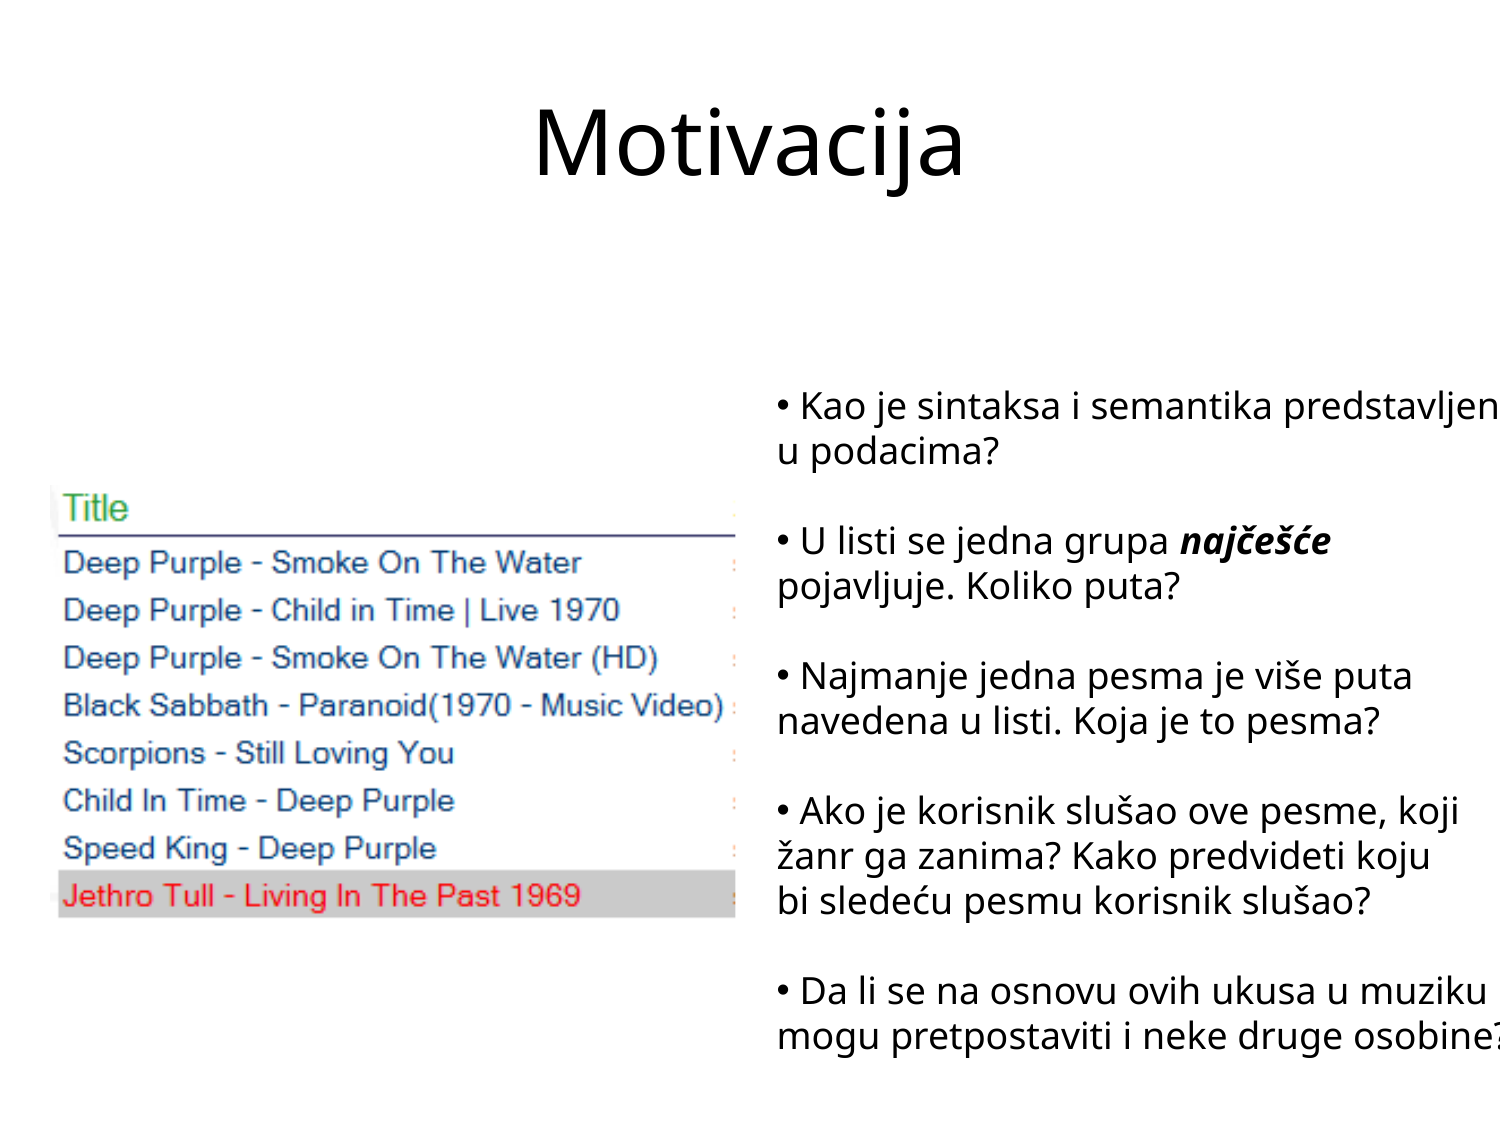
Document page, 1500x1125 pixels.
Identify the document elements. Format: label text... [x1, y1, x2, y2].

text_box Kao je sintaksa i semantika predstavljena u podacima? U listi se jedna grupa najčešće pojavljuje. Koliko puta? Najmanje jedna pesma je više puta navedena u listi. Koja je to pesma? Ako je korisnik slušao ove pesme, koji žanr ga zanima? Kako predvideti koju bi sledeću pesmu korisnik slušao? Da li se na osnovu ovih ukusa u muziku mogu pretpostaviti i neke druge osobine? [761, 374, 1500, 1065]
title Motivacija [75, 45, 1425, 233]
picture [49, 485, 736, 951]
